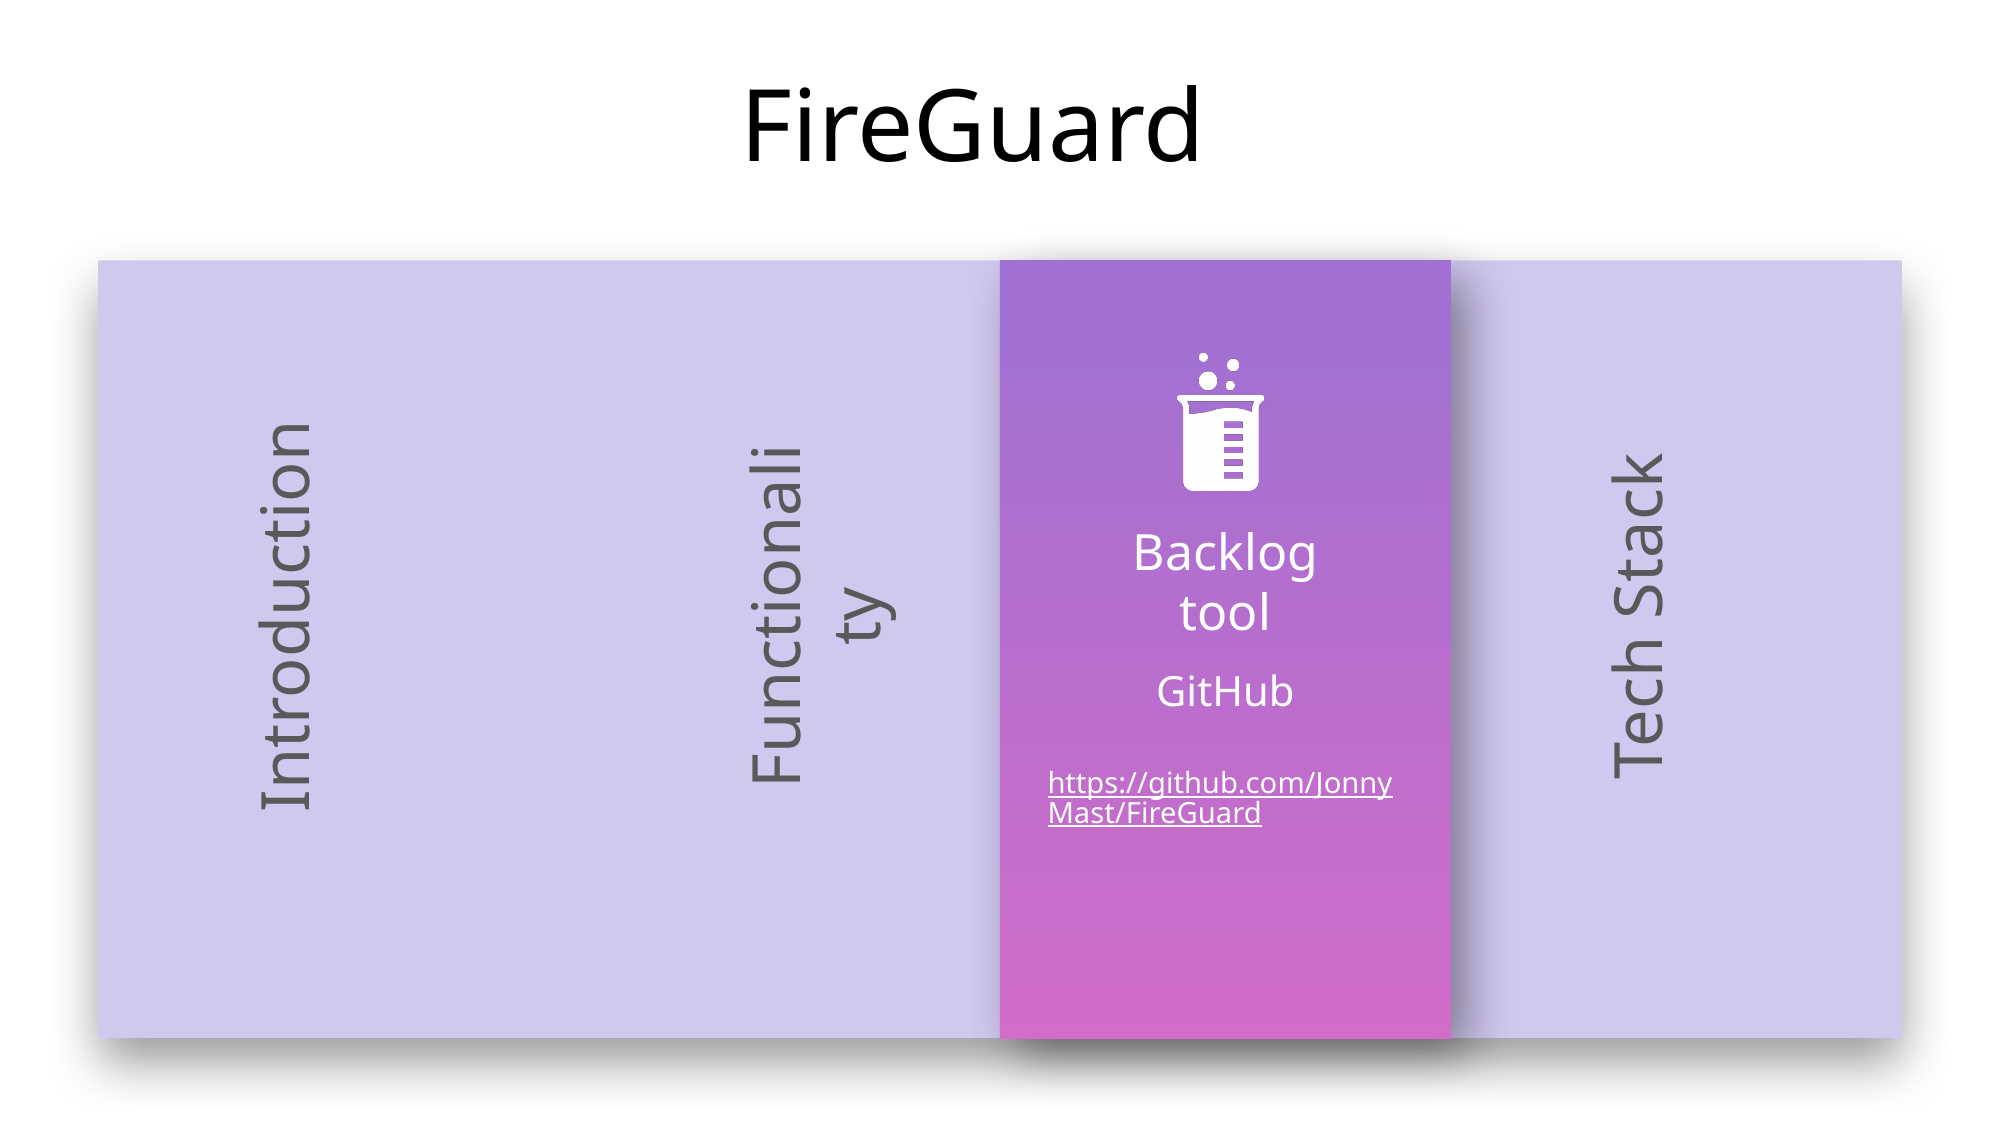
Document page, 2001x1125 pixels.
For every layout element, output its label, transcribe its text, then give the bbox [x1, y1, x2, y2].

picture [1145, 346, 1297, 498]
text_box Introduction [235, 367, 410, 866]
text_box FireGuard [285, 54, 1661, 189]
text_box Functionality [726, 419, 902, 814]
text_box [96, 259, 998, 1040]
text_box GitHub https://github.com/JonnyMast/FireGuard [1032, 612, 1419, 862]
text_box [998, 259, 1452, 1040]
text_box Tech Stack [1588, 303, 1763, 930]
text_box [1483, 259, 1903, 1040]
text_box Backlog tool [1046, 512, 1405, 708]
